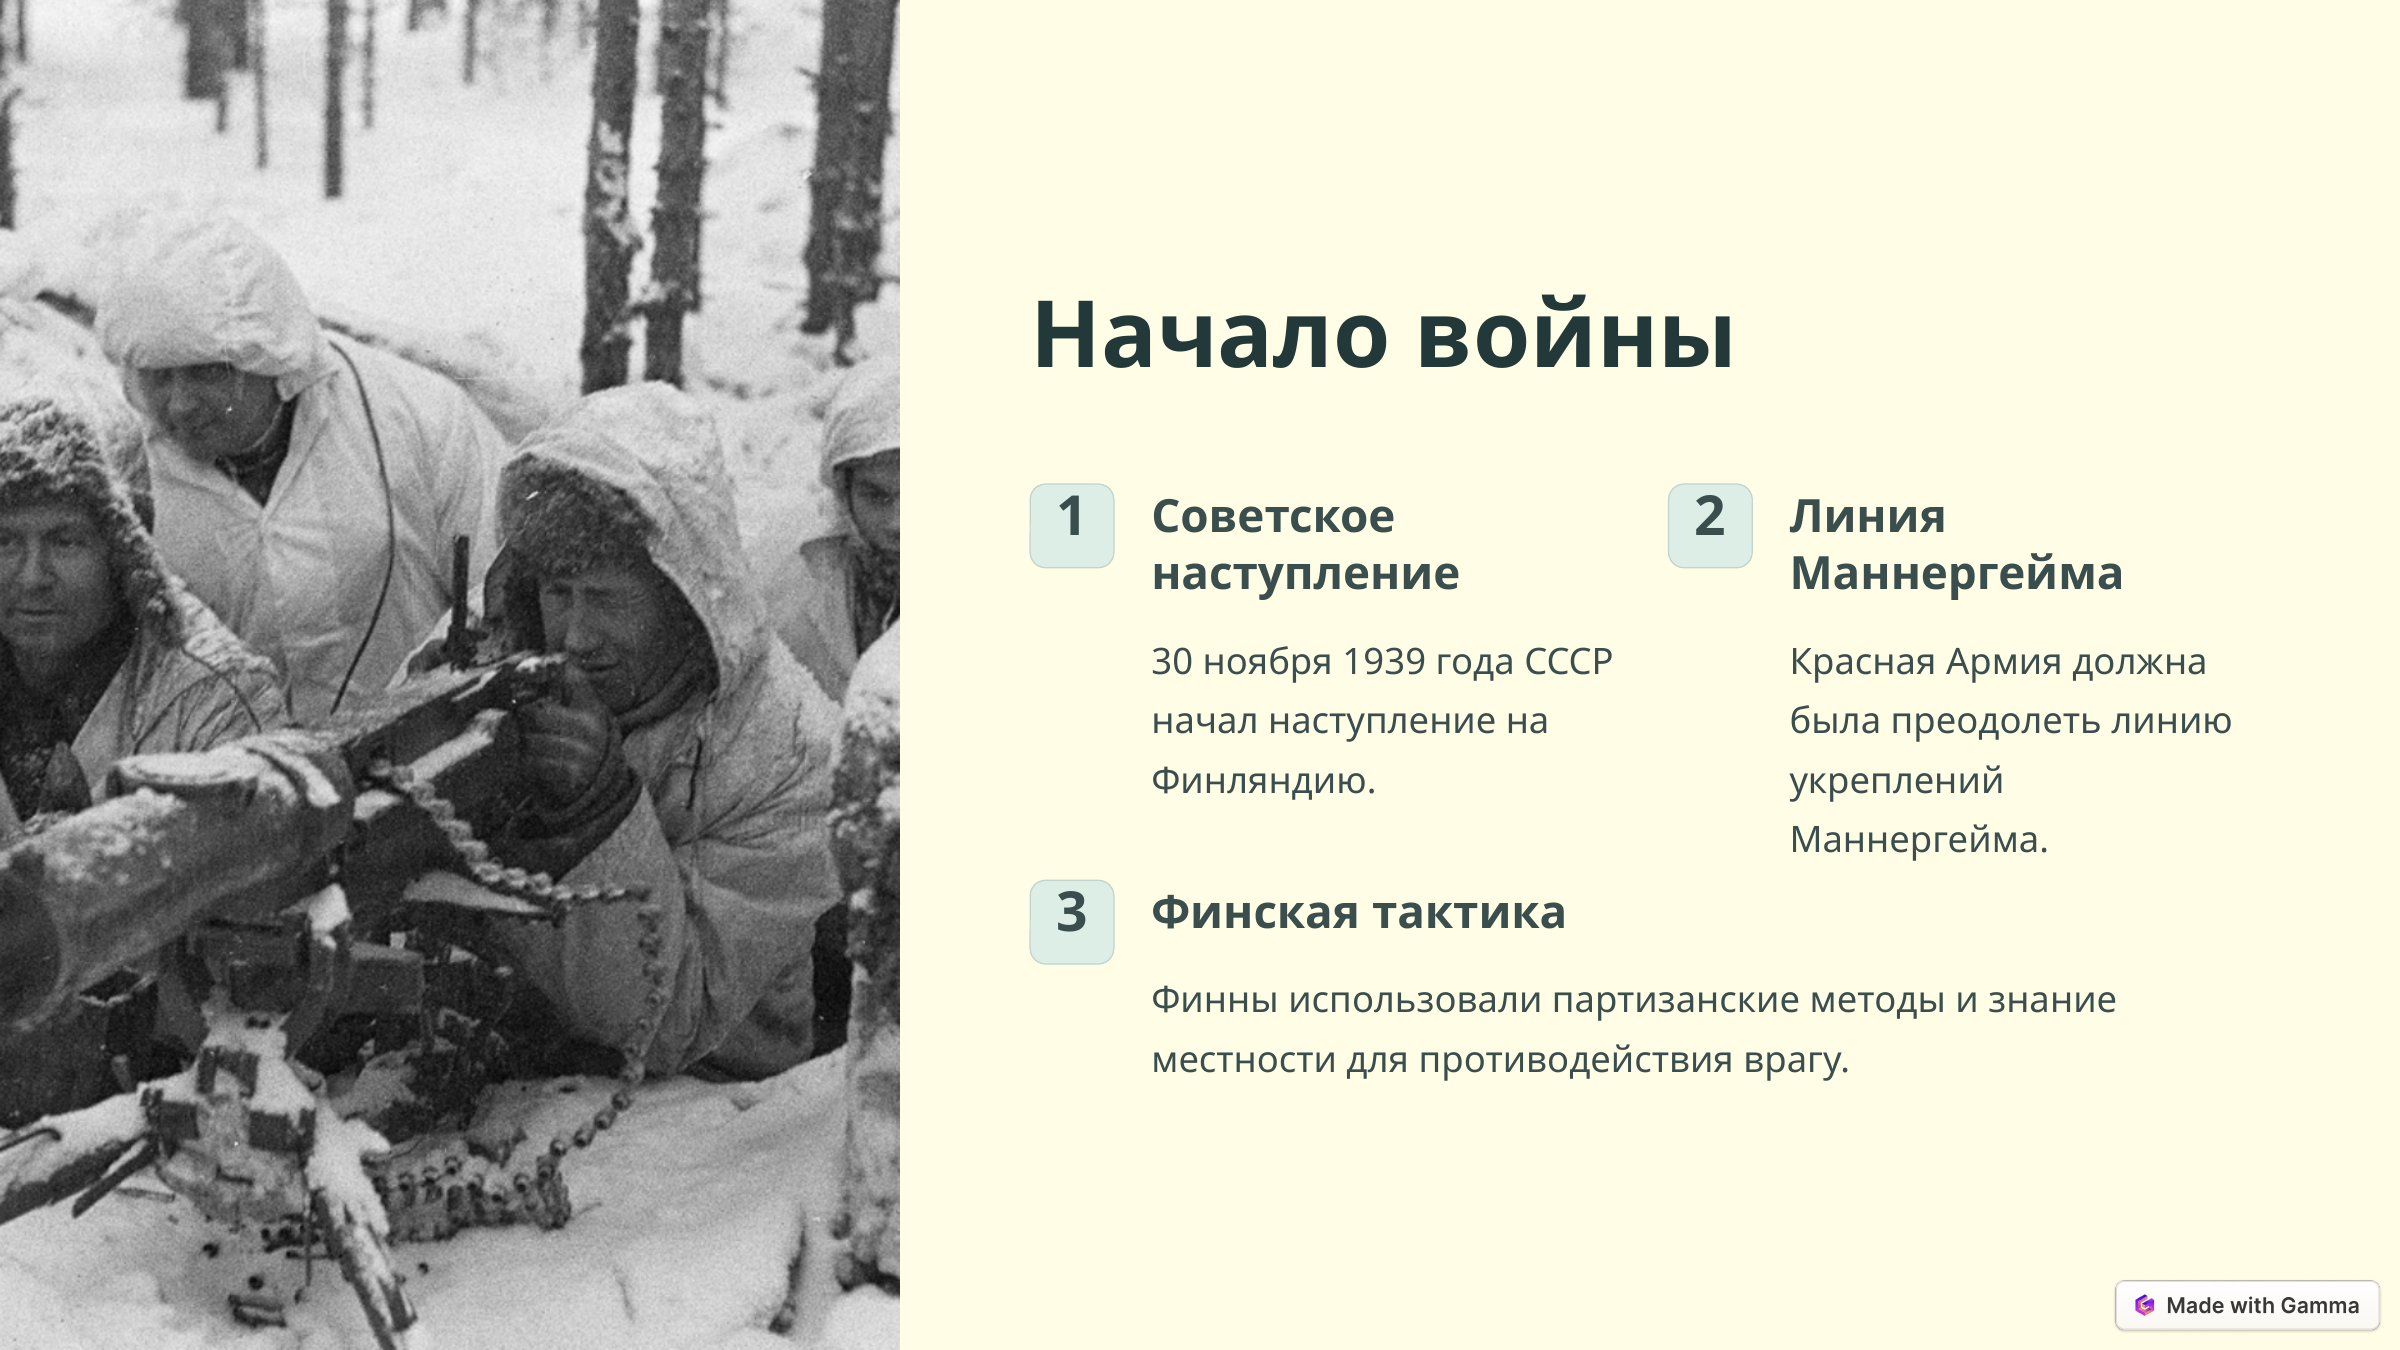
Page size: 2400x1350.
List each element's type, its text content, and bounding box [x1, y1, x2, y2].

text_box [1668, 483, 1753, 568]
text_box 30 ноября 1939 года СССР начал наступление на Финляндию. [1151, 622, 1632, 802]
text_box Финны использовали партизанские методы и знание местности для противодействия врагу. [1151, 960, 2270, 1080]
text_box [1030, 483, 1114, 568]
text_box Линия Маннергейма [1789, 484, 2270, 601]
picture [2106, 1271, 2389, 1339]
text_box Финская тактика [1151, 880, 1617, 939]
text_box Советское наступление [1151, 484, 1632, 601]
text_box Красная Армия должна была преодолеть линию укреплений Маннергейма. [1789, 622, 2270, 802]
picture [0, 0, 900, 1350]
text_box 2 [1682, 491, 1739, 561]
text_box 3 [1044, 887, 1100, 957]
text_box 1 [1044, 491, 1100, 561]
text_box Начало войны [1030, 270, 1961, 387]
text_box [1030, 880, 1114, 965]
